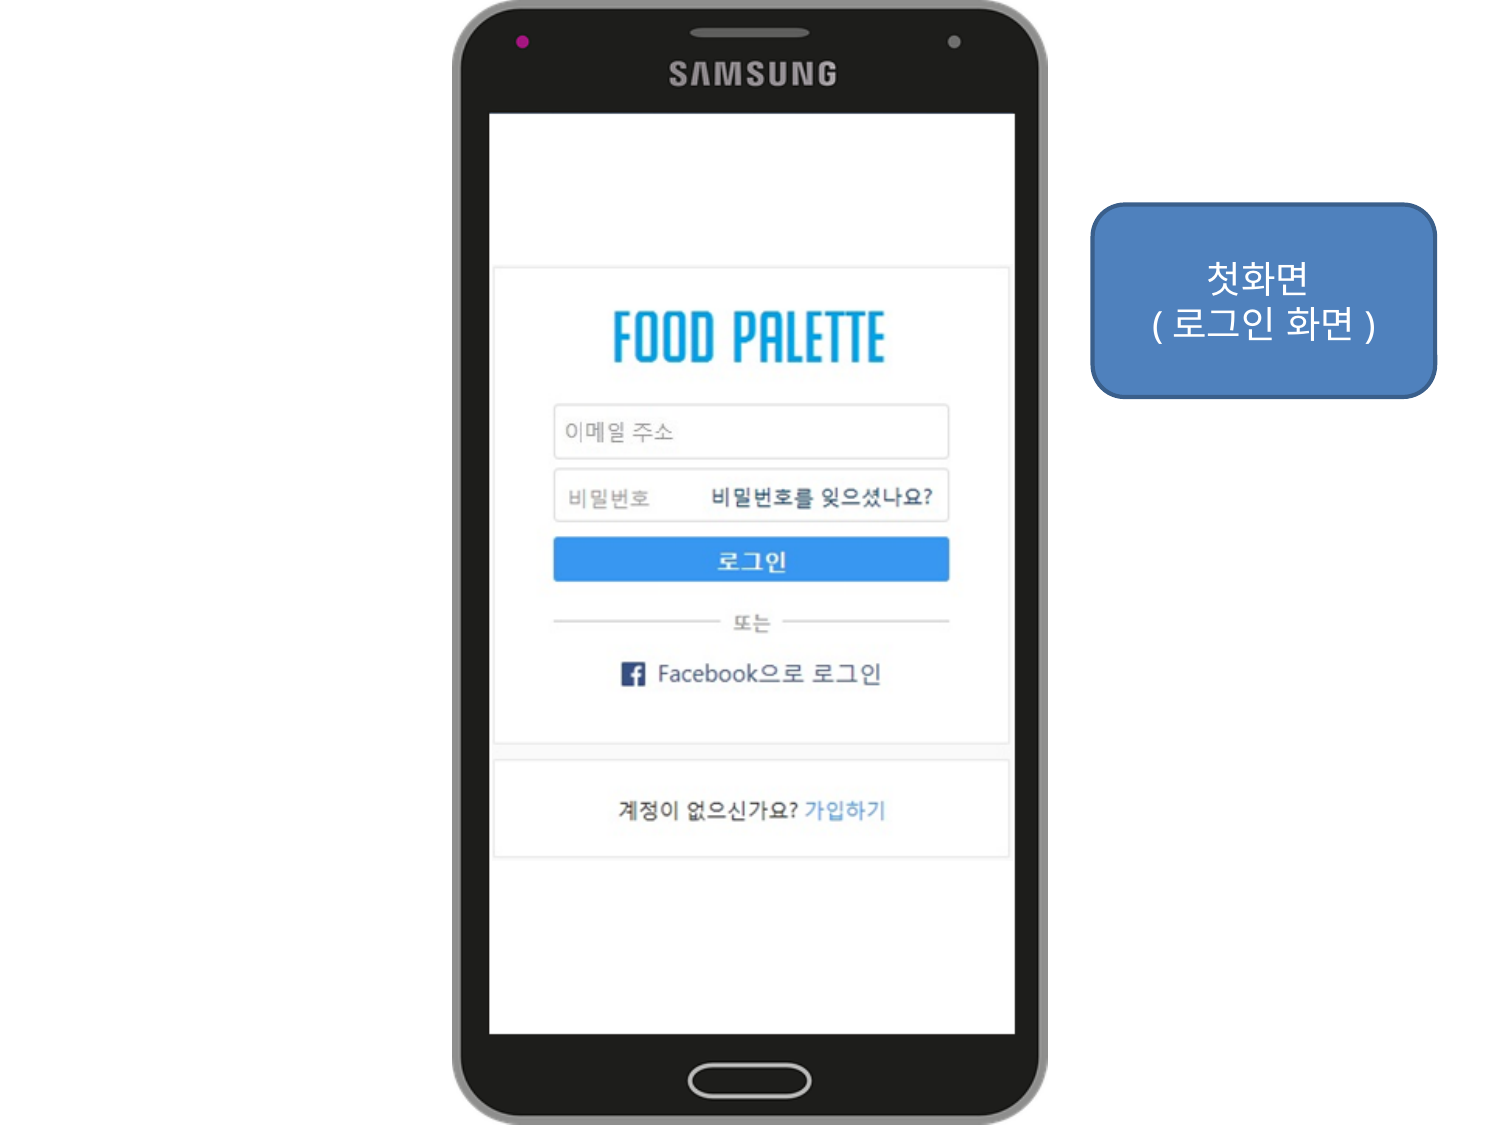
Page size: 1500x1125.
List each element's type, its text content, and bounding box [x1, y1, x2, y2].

text_box 첫화면 (로그인 화면) [1090, 202, 1438, 400]
picture [452, 0, 1048, 1125]
